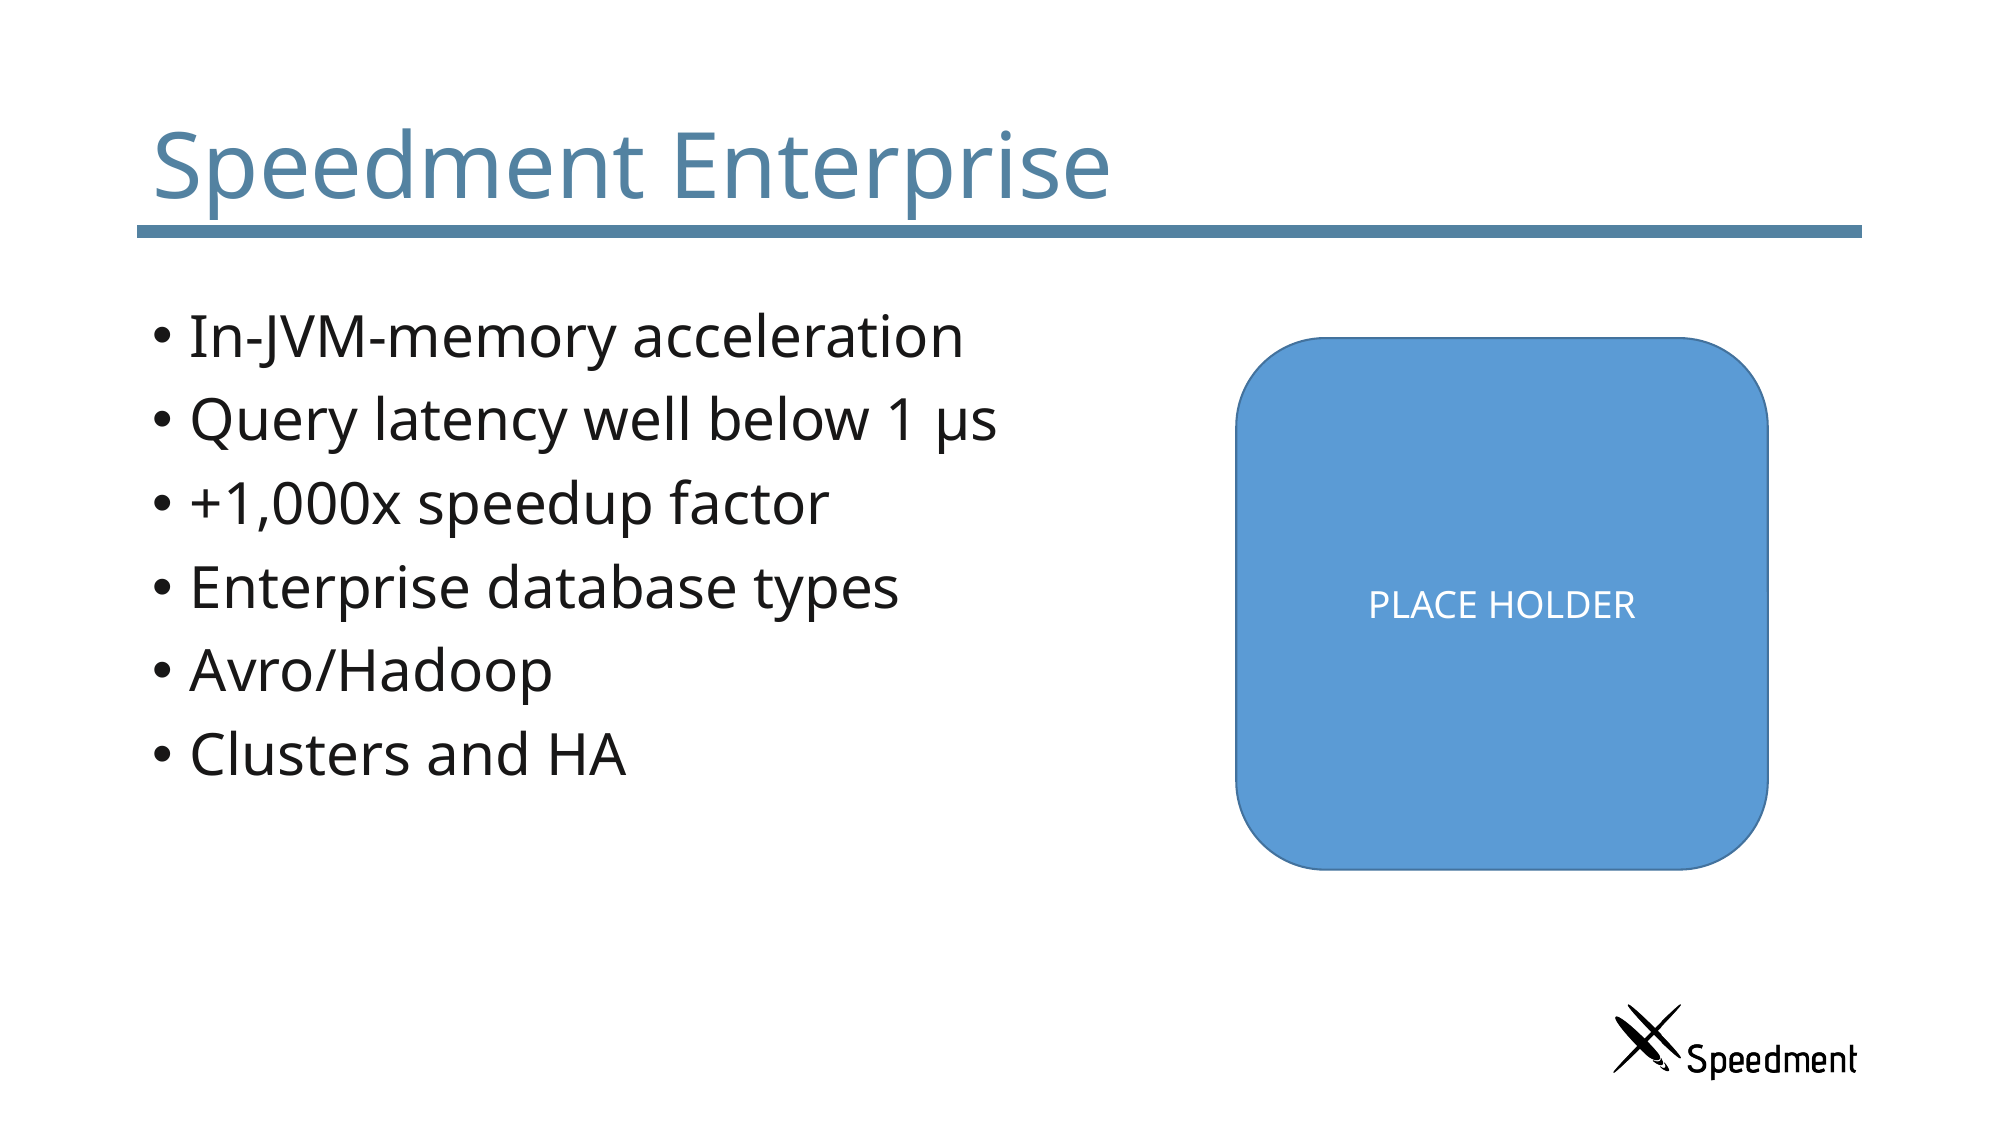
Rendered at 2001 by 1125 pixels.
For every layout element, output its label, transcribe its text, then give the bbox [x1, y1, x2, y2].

picture [1613, 1004, 1858, 1081]
title Speedment Enterprise [137, 59, 1863, 278]
list In-JVM-memory acceleration Query latency well below 1 µs +1,000x speedup factor Enterprise database types Avro/Hadoop Clusters and HA [137, 299, 1437, 983]
text_box PLACE HOLDER [1235, 337, 1769, 871]
